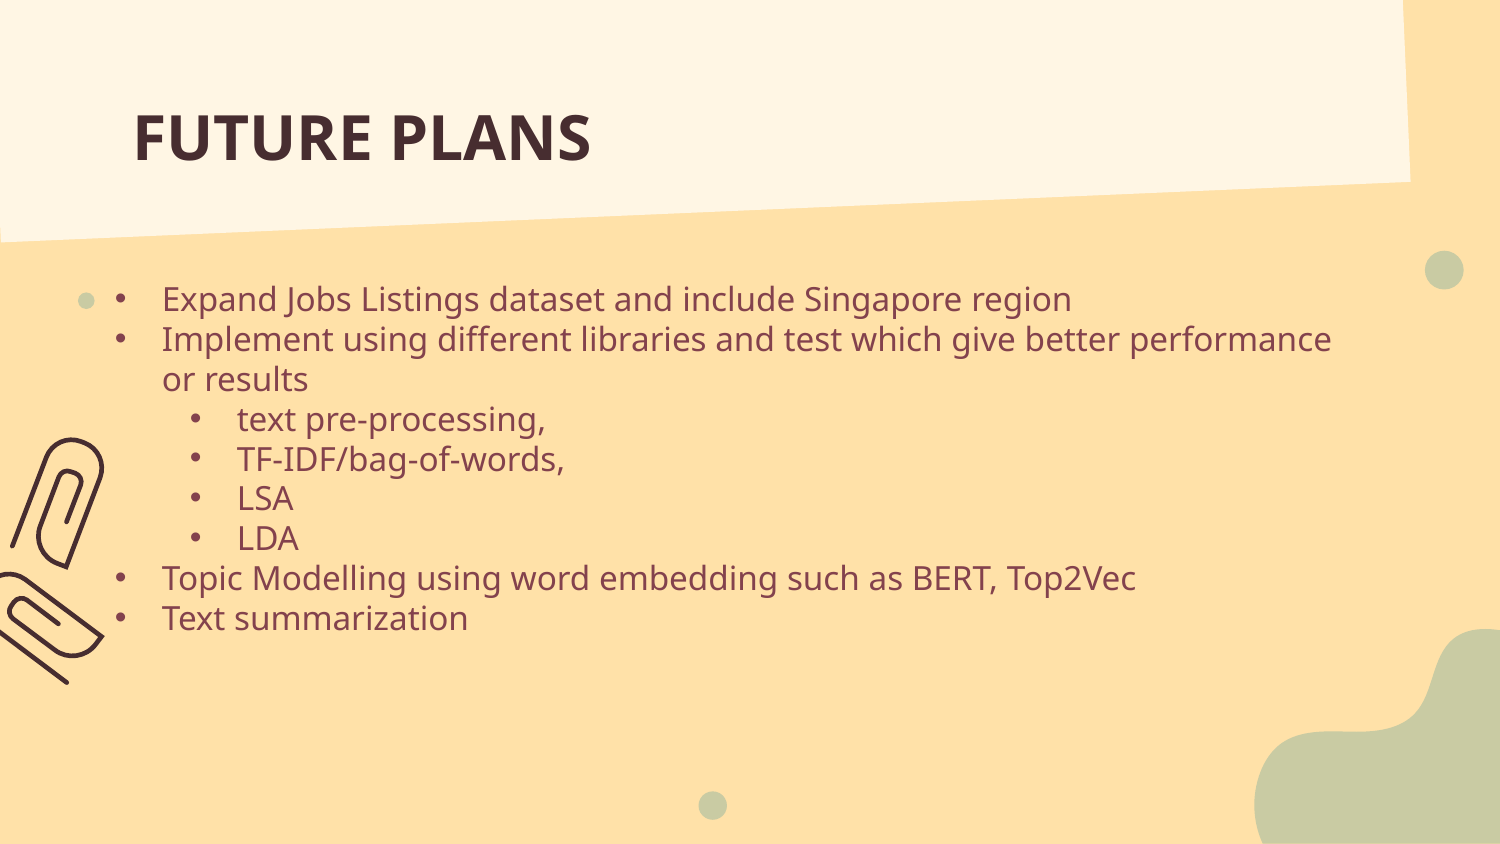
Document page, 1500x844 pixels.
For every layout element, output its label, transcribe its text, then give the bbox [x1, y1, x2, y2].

subtitle Expand Jobs Listings dataset and include Singapore region Implement using different libraries and test which give better performance or results text pre-processing, TF-IDF/bag-of-words, LSA LDA Topic Modelling using word embedding such as BERT, Top2Vec Text summarization [99, 262, 1383, 785]
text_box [0, 427, 130, 683]
text_box [0, 0, 1411, 243]
title FUTURE PLANS [116, 88, 1383, 183]
